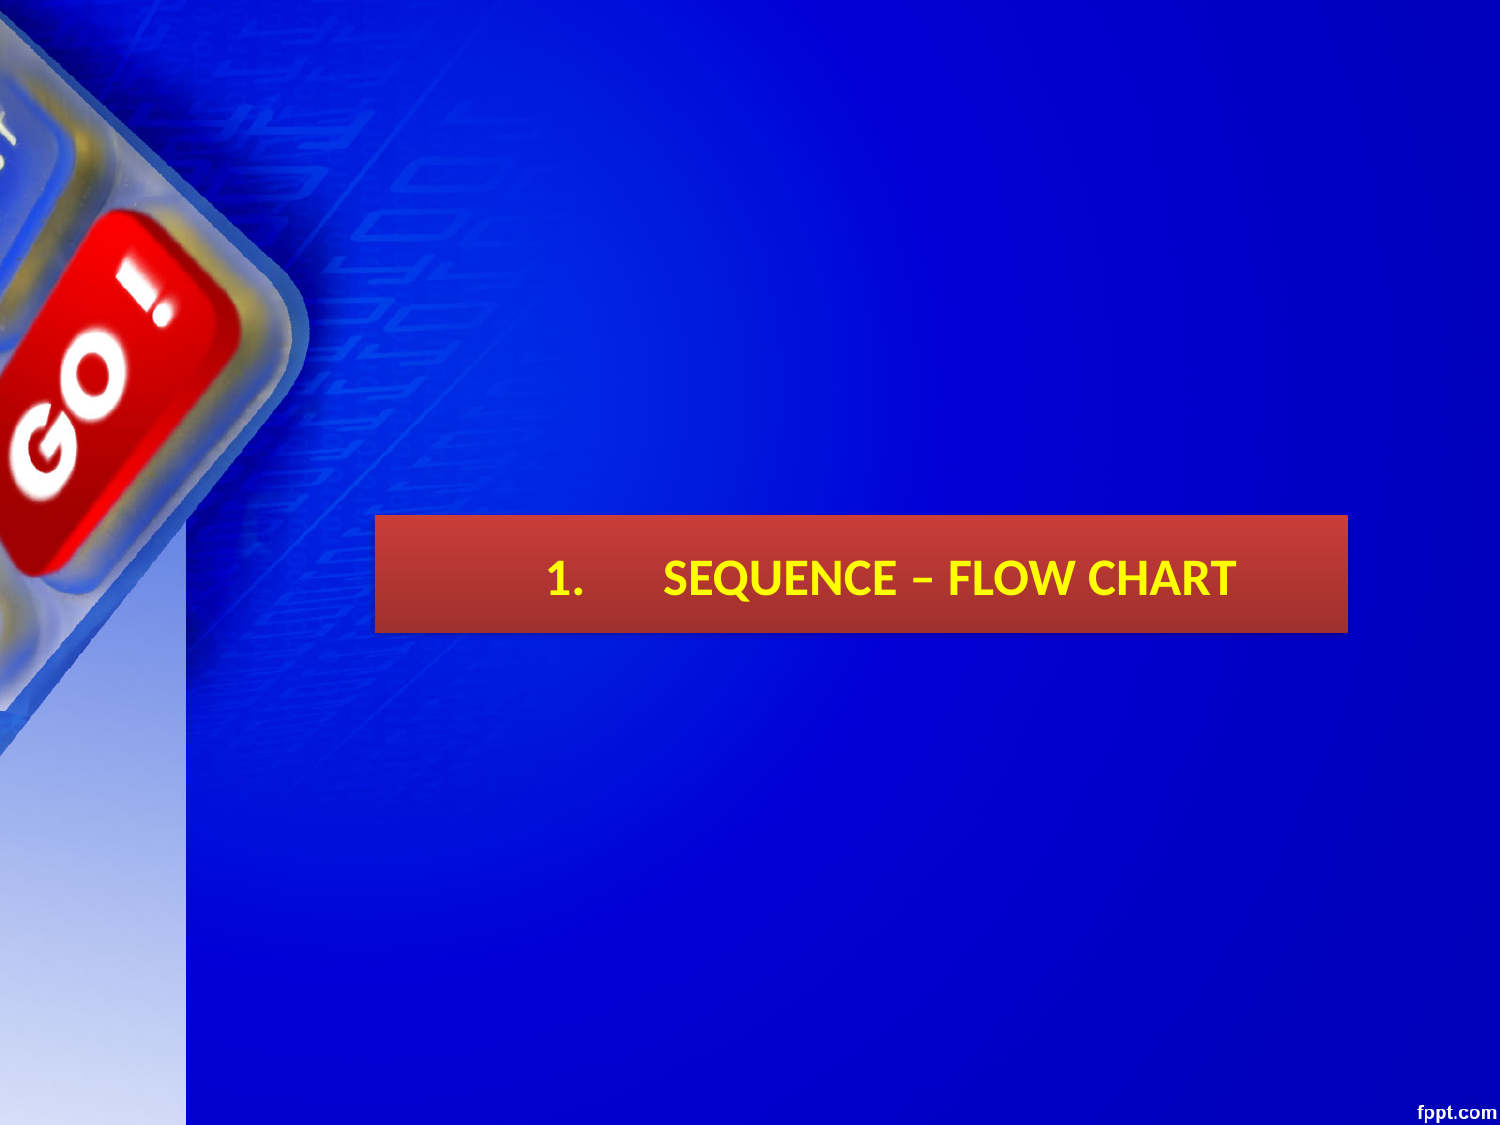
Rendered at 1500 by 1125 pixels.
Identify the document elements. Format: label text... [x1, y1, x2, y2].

text_box 1. SEQUENCE – FLOW CHART [374, 515, 1348, 633]
picture [0, 0, 1500, 1125]
